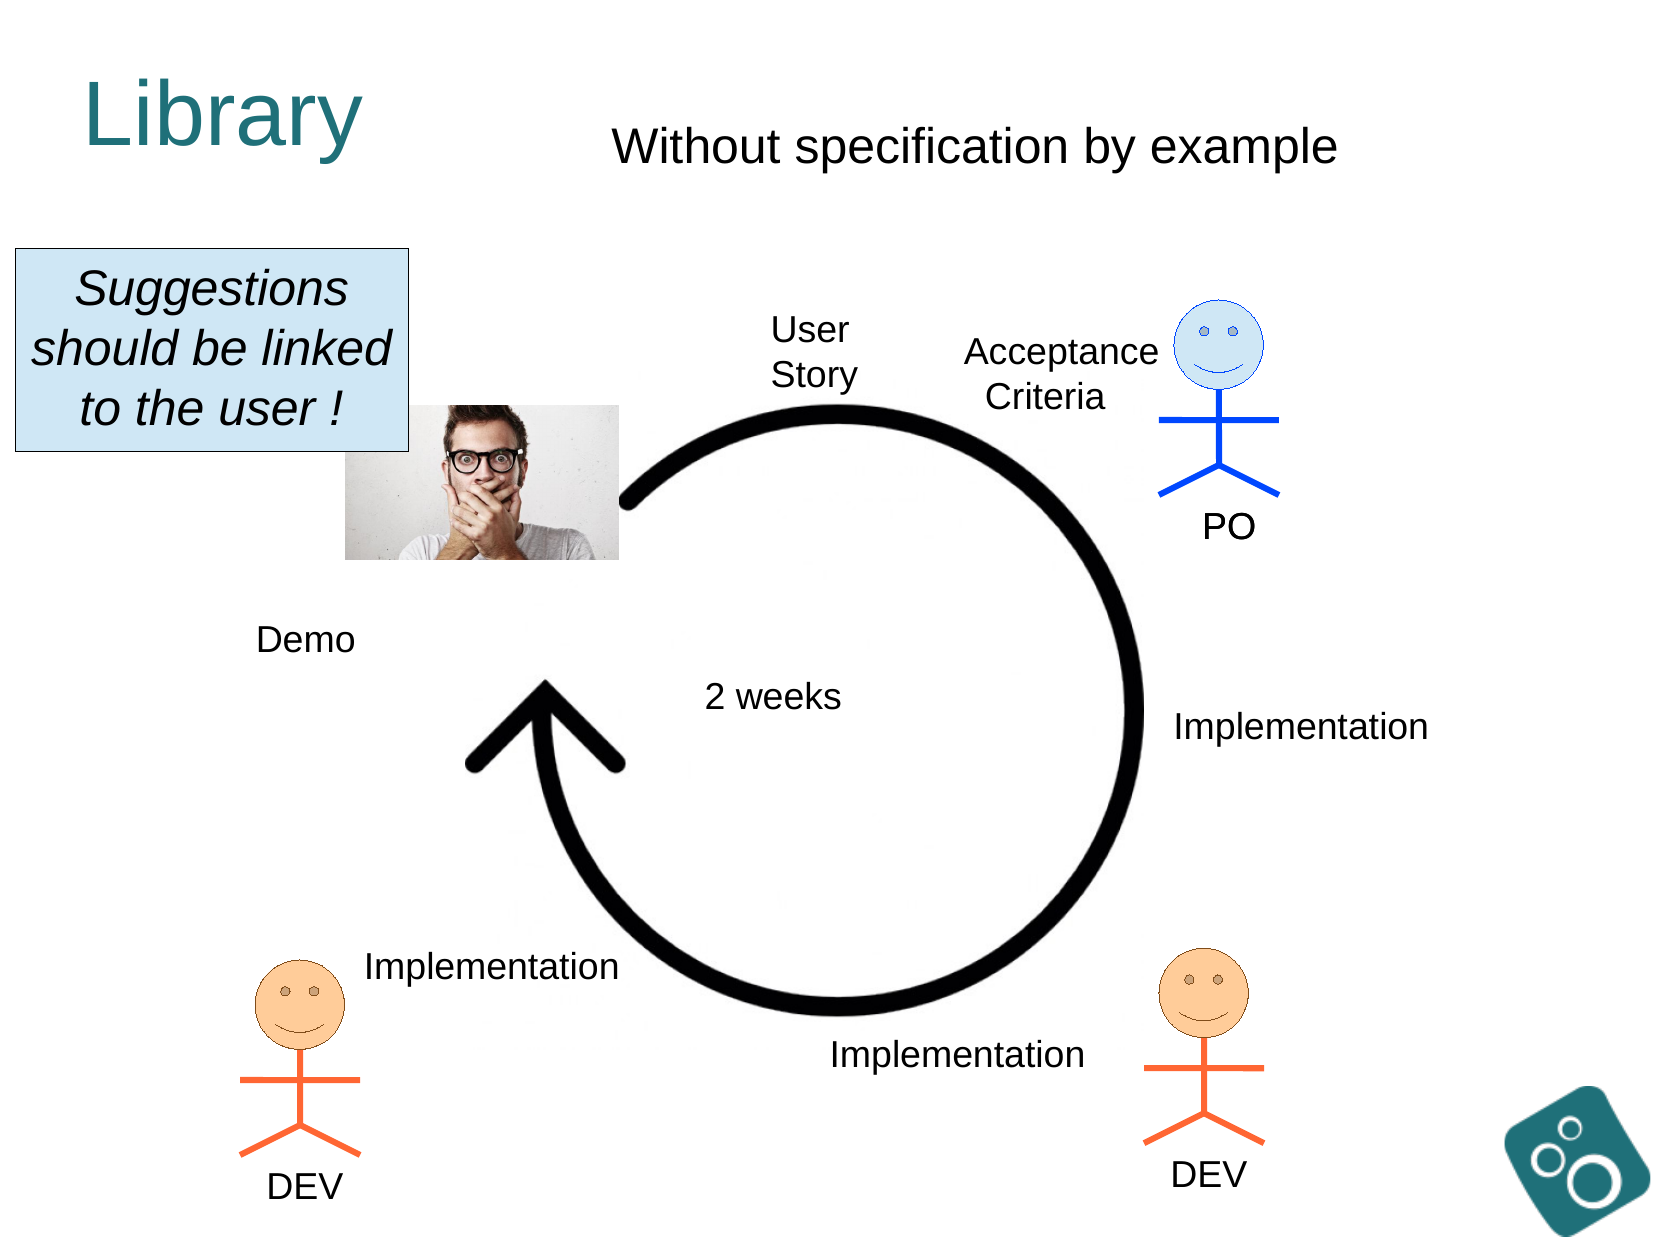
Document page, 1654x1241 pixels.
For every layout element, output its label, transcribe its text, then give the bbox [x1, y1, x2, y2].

text_box Implementation [814, 1023, 1155, 1080]
text_box Suggestions should be linked to the user ! [15, 248, 409, 452]
text_box User Story [755, 297, 962, 354]
text_box DEV [240, 1154, 360, 1212]
text_box PO [1158, 494, 1279, 552]
text_box Without specification by example [596, 106, 1512, 177]
text_box Implementation [1158, 694, 1512, 751]
text_box Implementation [348, 934, 460, 991]
picture [1503, 1086, 1654, 1237]
picture [345, 371, 1144, 1050]
text_box [1173, 299, 1264, 390]
text_box Acceptance Criteria [949, 319, 1210, 418]
text_box Library [82, 5, 1571, 213]
text_box [255, 959, 345, 1050]
text_box DEV [1143, 1143, 1264, 1200]
text_box [1158, 948, 1249, 1038]
text_box Demo [241, 607, 460, 665]
